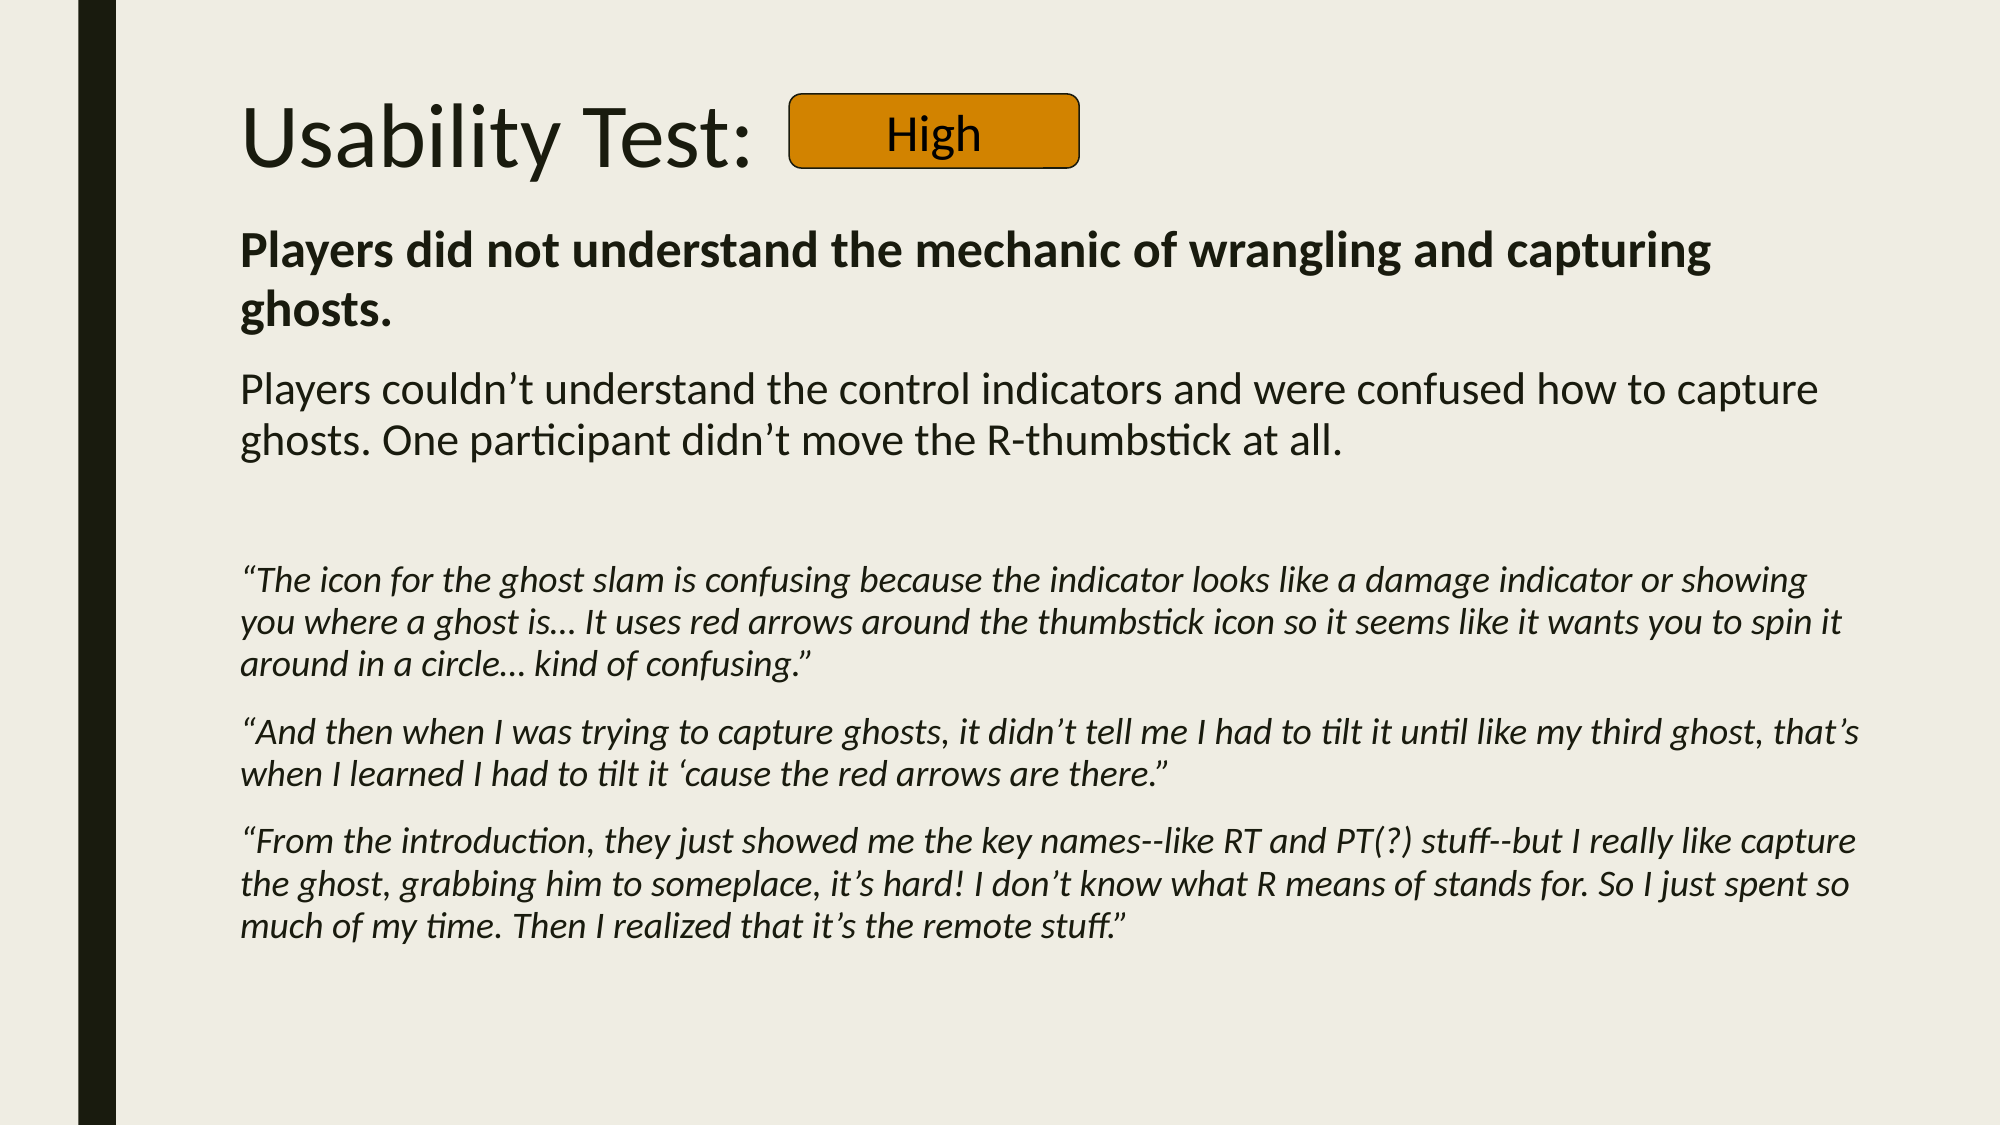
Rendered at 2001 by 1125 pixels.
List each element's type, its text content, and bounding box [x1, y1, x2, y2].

list Players did not understand the mechanic of wrangling and capturing ghosts. Players couldn’t understand the control indicators and were confused how to capture ghosts. One participant didn’t move the R-thumbstick at all. “The icon for the ghost slam is confusing because the indicator looks like a damage indicator or showing you where a ghost is… It uses red arrows around the thumbstick icon so it seems like it wants you to spin it around in a circle… kind of confusing.” “And then when I was trying to capture ghosts, it didn’t tell me I had to tilt it until like my third ghost, that’s when I learned I had to tilt it ‘cause the red arrows are there.” “From the introduction, they just showed me the key names--like RT and PT(?) stuff--but I really like capture the ghost, grabbing him to someplace, it’s hard! I don’t know what R means of stands for. So I just spent so much of my time. Then I realized that it’s the remote stuff.” [225, 212, 1883, 1111]
text_box High [789, 93, 1080, 169]
title Usability Test: [225, 82, 1800, 212]
